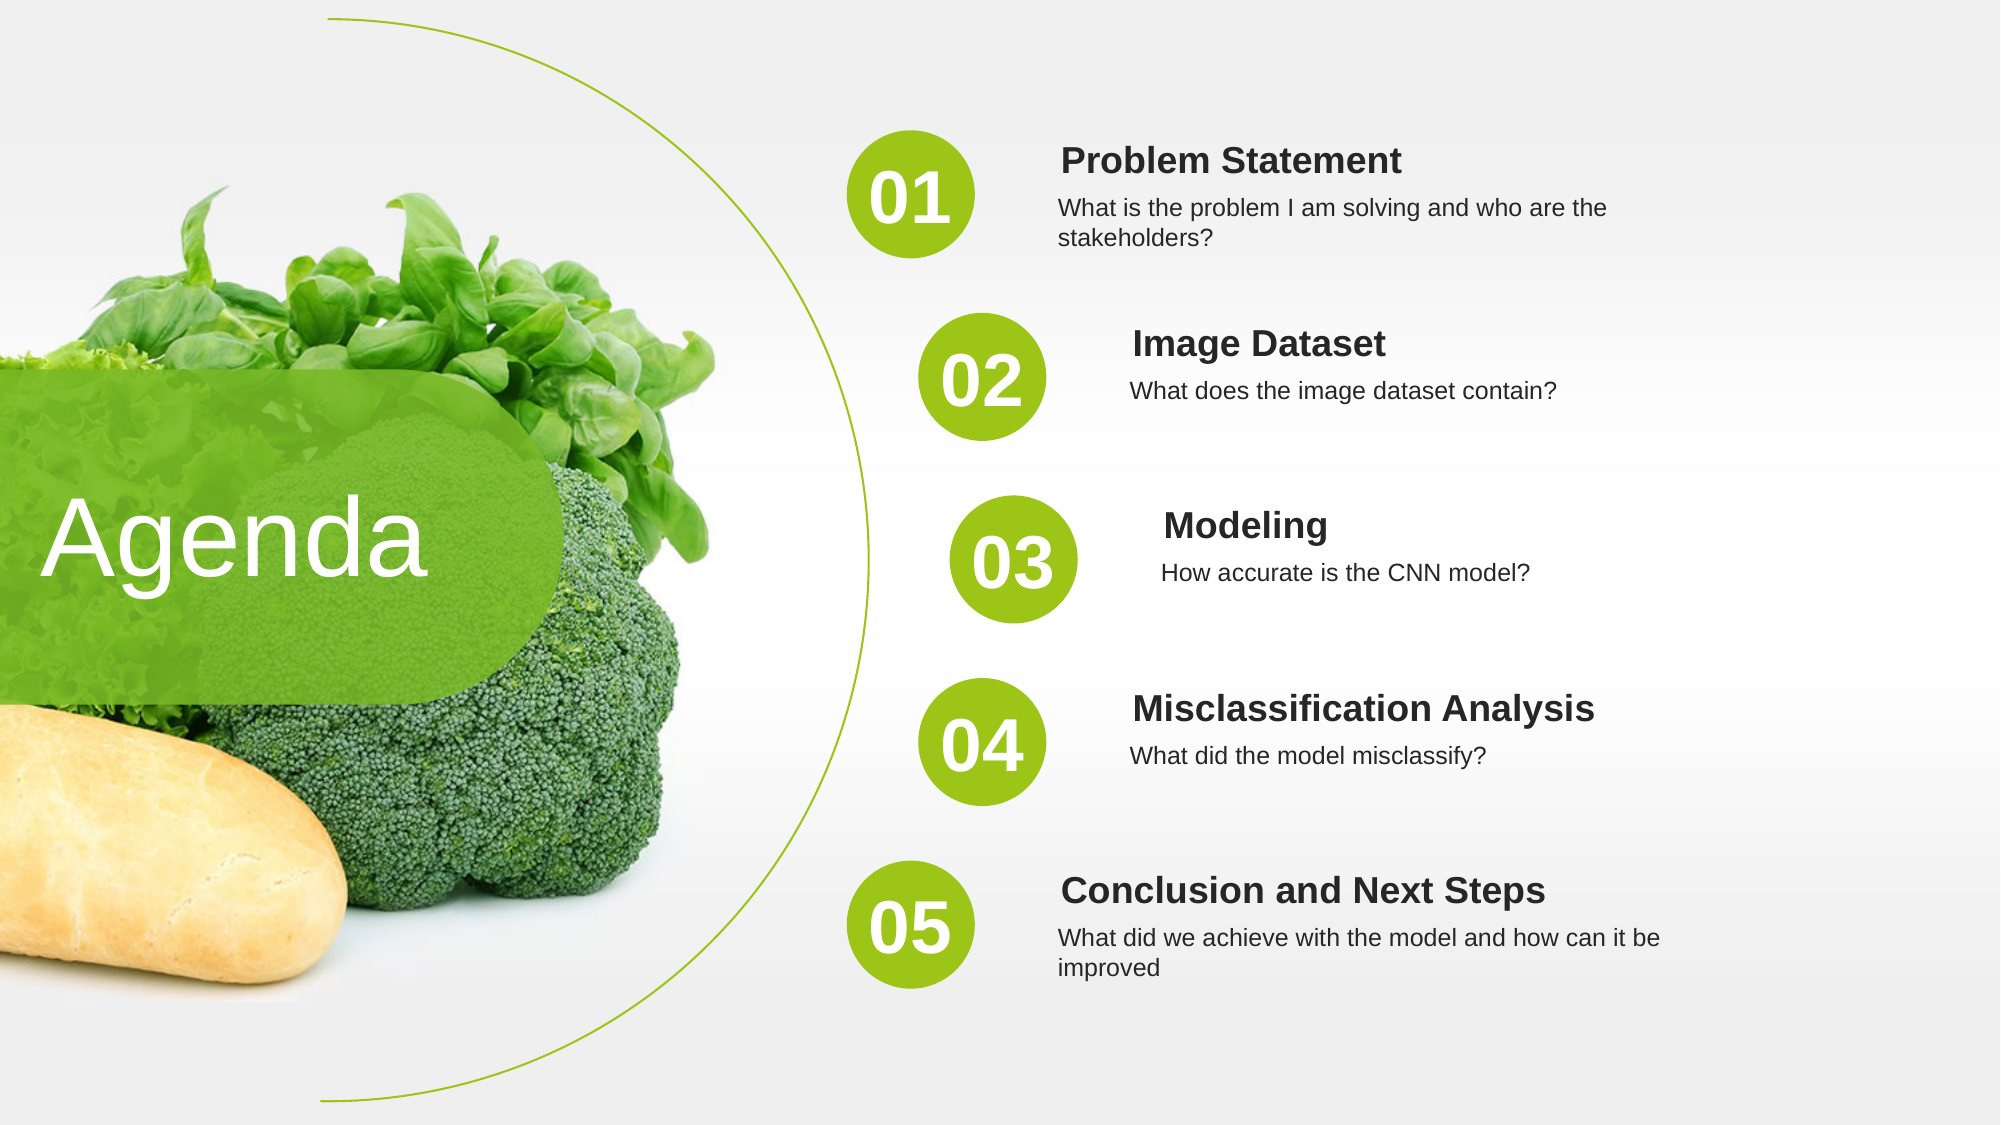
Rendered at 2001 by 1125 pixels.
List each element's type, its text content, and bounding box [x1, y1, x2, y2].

text_box [320, 18, 870, 1102]
picture [0, 0, 2001, 1125]
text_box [832, 128, 1783, 259]
text_box [0, 368, 551, 706]
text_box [934, 493, 1886, 624]
text_box Agenda [26, 456, 564, 606]
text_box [832, 858, 1783, 989]
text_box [903, 311, 1855, 441]
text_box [903, 676, 1855, 807]
